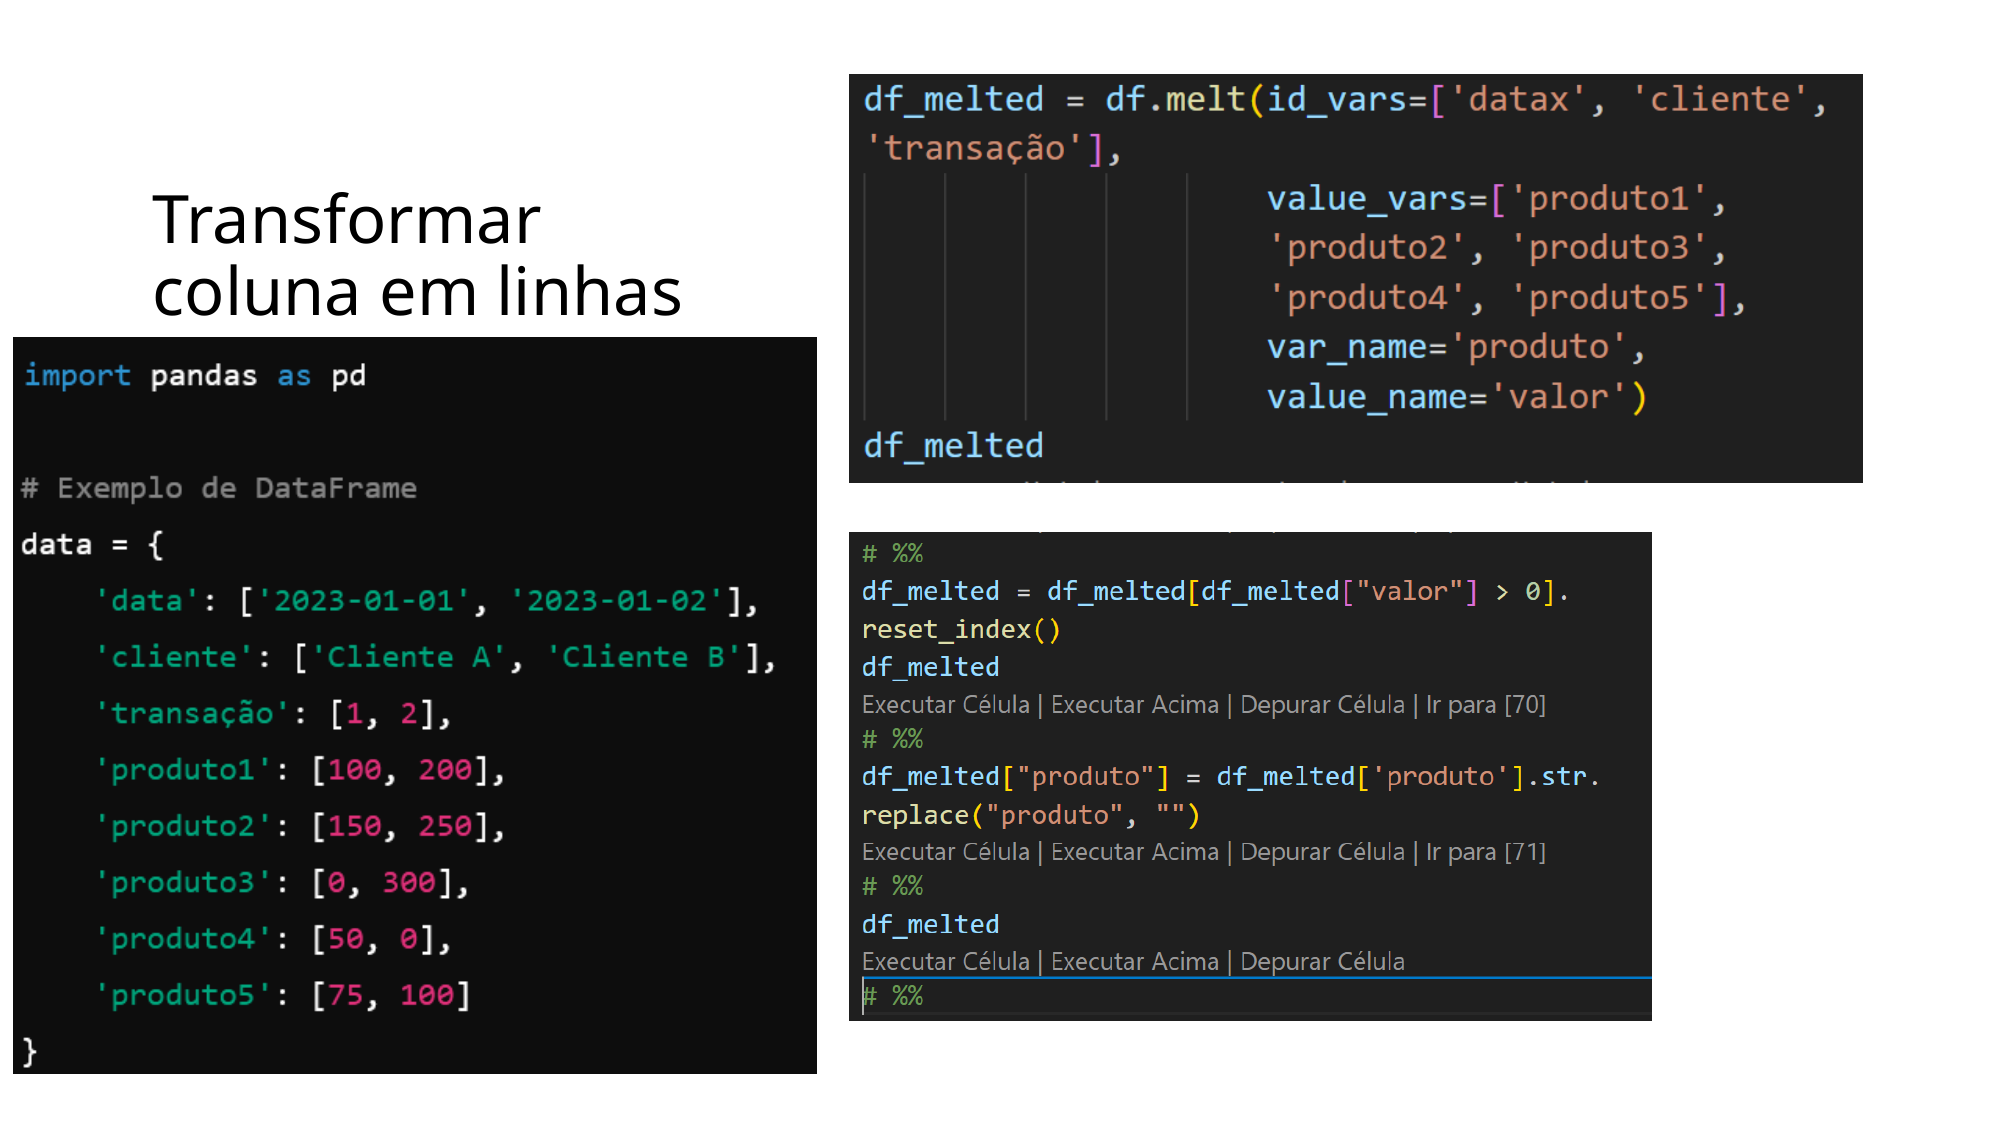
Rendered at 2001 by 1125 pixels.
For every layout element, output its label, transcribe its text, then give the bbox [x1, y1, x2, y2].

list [849, 74, 1863, 483]
title Transformar coluna em linhas [137, 75, 783, 336]
picture [849, 531, 1653, 1021]
picture [12, 336, 817, 1074]
